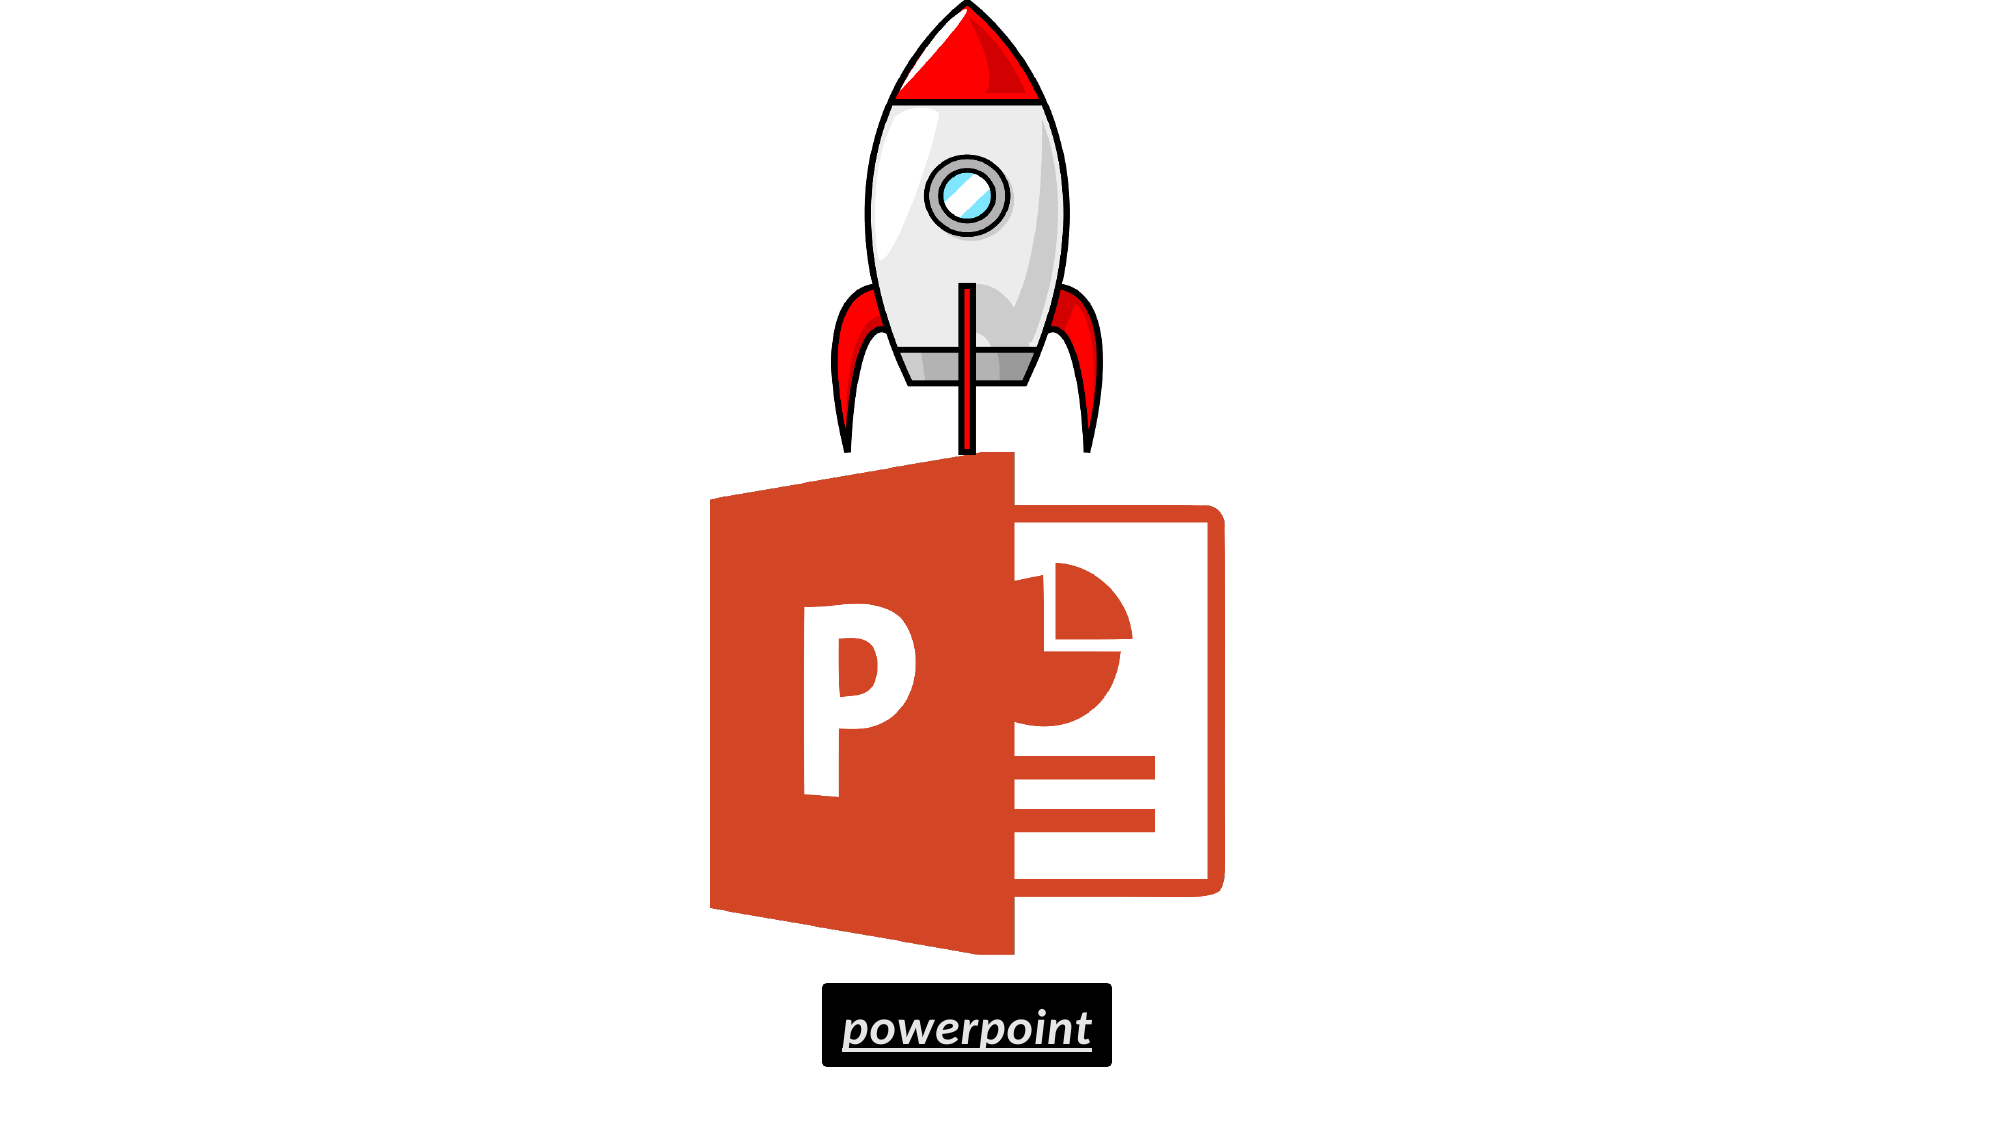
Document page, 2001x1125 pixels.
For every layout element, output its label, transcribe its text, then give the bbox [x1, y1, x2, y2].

picture [709, 0, 1225, 957]
text_box powerpoint [827, 987, 1108, 1063]
